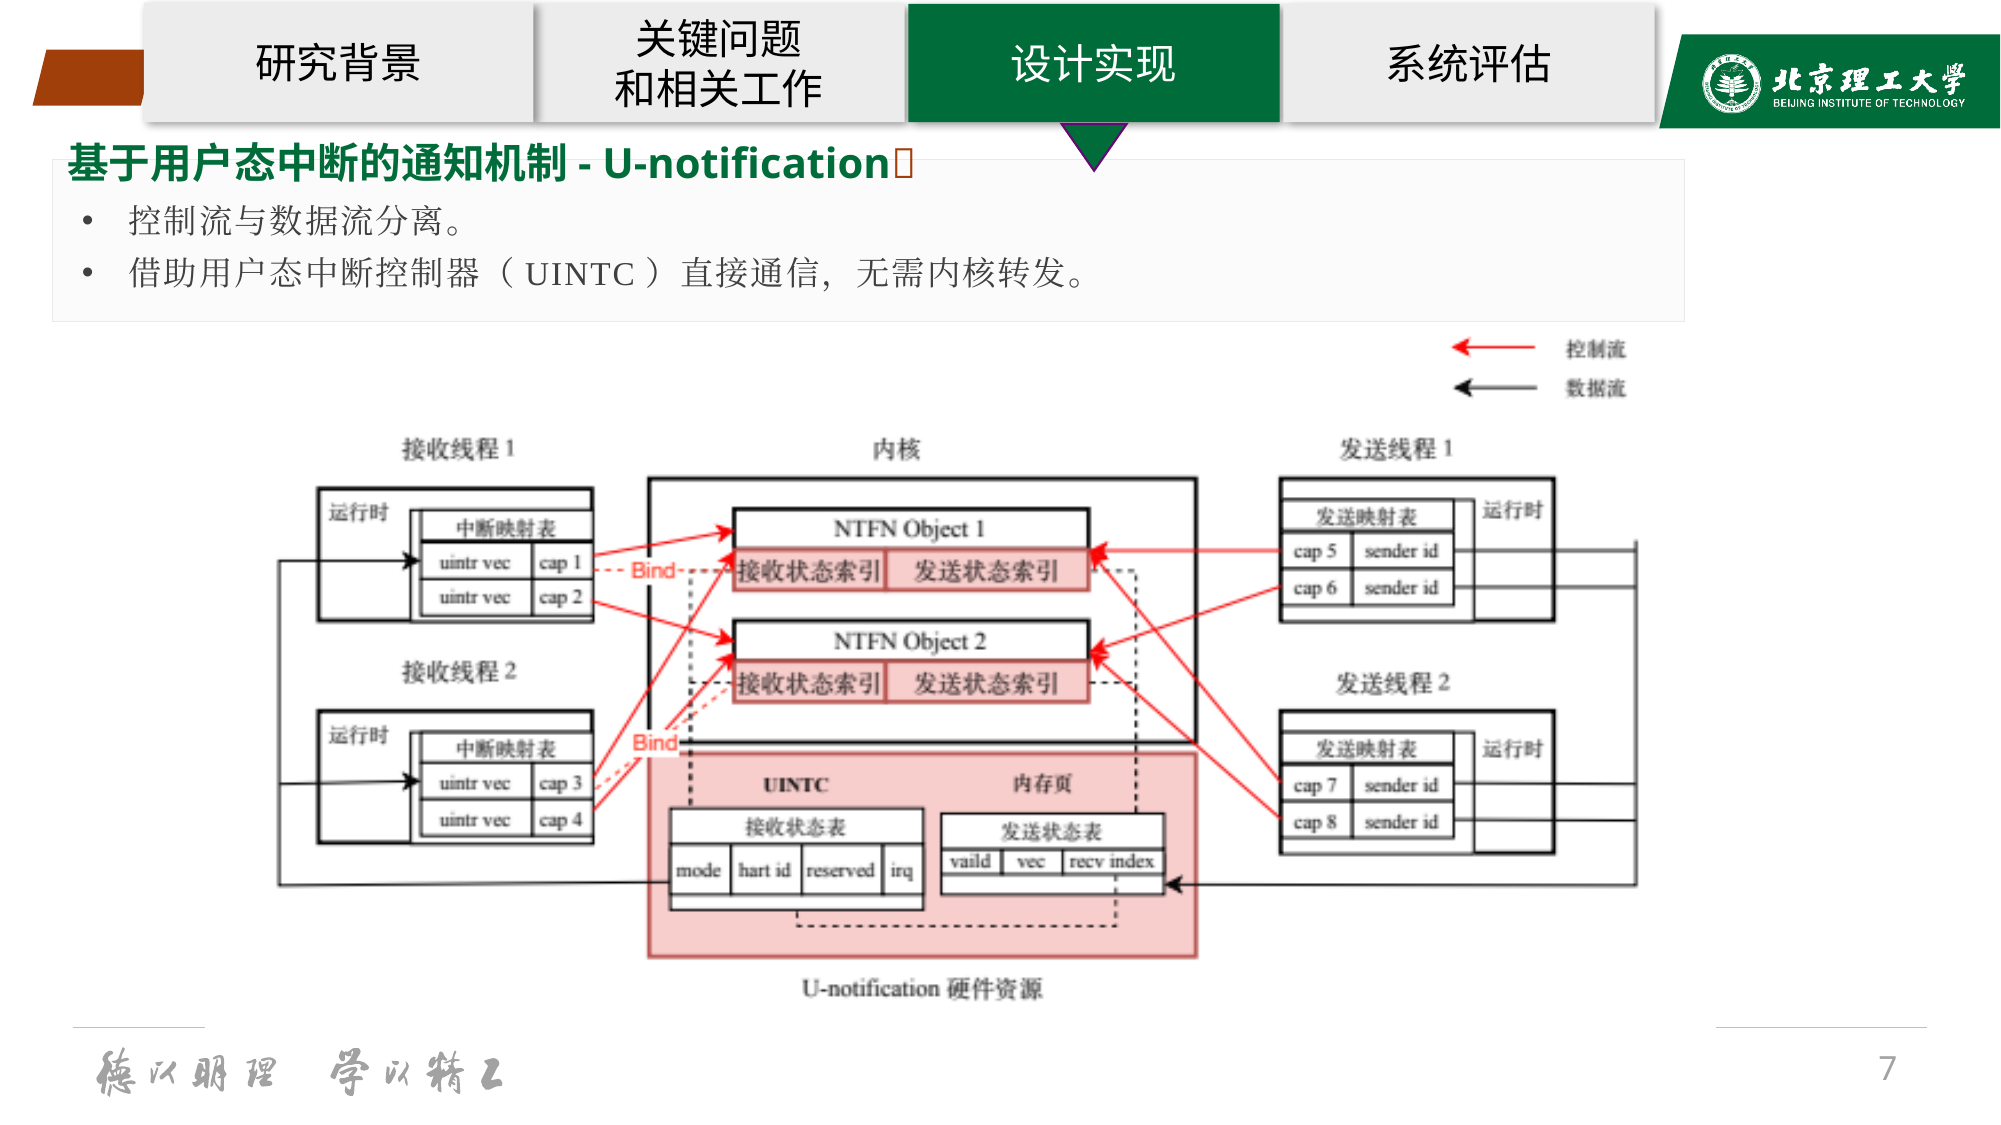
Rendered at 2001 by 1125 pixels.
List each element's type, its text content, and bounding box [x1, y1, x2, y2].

picture [1685, 39, 1985, 124]
text_box [1059, 122, 1129, 173]
text_box 研究背景 [143, 2, 534, 116]
text_box 系统评估 [1283, 3, 1655, 123]
text_box 关键问题 和相关工作 [539, 3, 905, 116]
text_box 设计实现 [908, 3, 1280, 123]
text_box 控制流与数据流分离。 借助用户态中断控制器（UINTC）直接通信，无需内核转发。 [52, 159, 1685, 322]
picture [204, 287, 1716, 1048]
text_box 基于用户态中断的通知机制- U-notification [52, 116, 961, 207]
